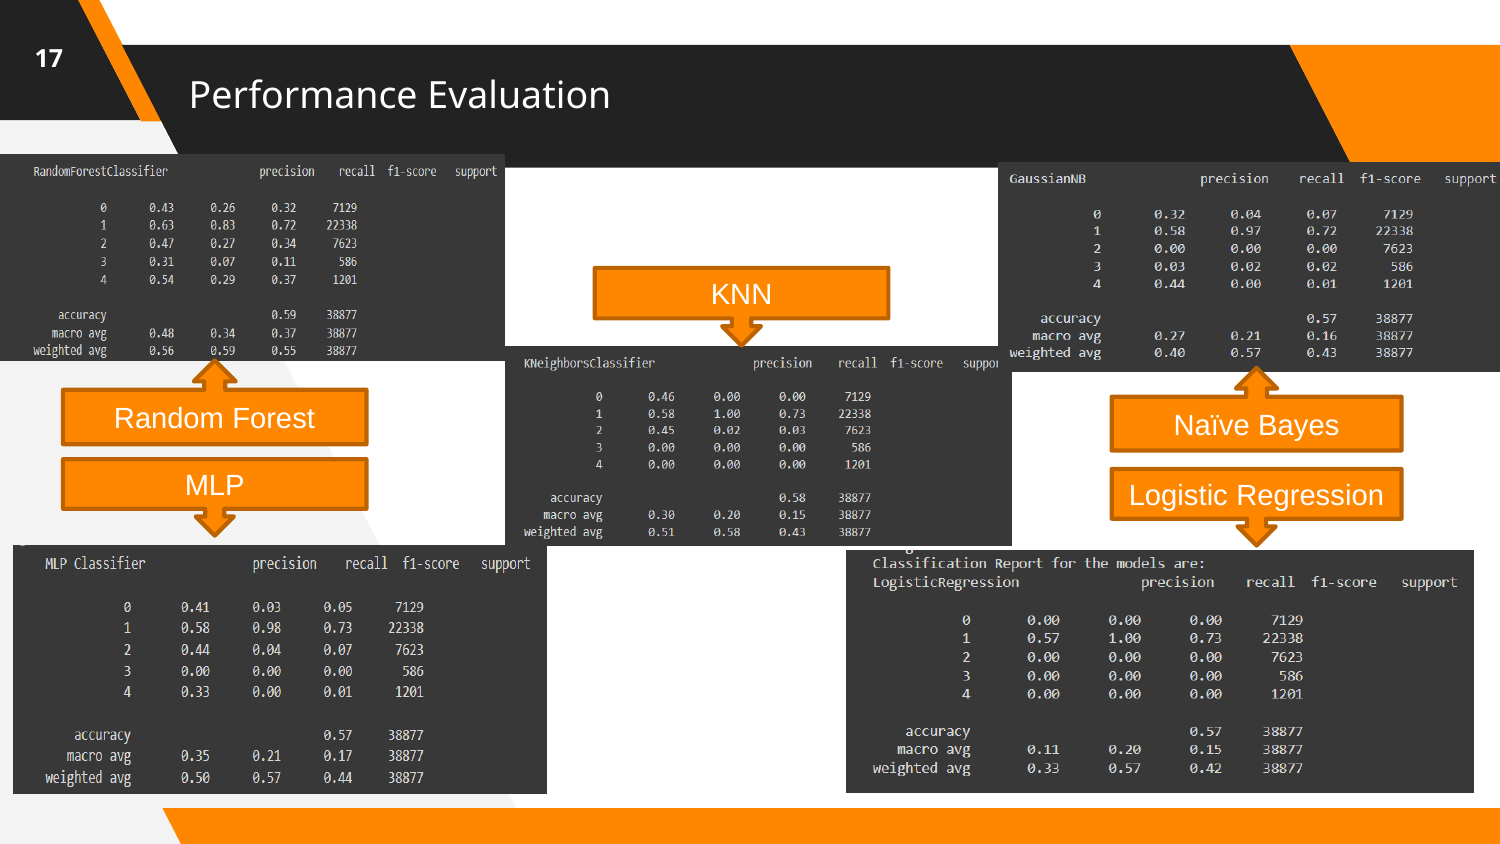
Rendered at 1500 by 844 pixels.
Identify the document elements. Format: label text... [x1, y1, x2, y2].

text_box Naïve Bayes [1109, 381, 1404, 453]
text_box Random Forest [60, 369, 369, 447]
text_box MLP [60, 457, 369, 538]
text_box KNN [592, 265, 891, 345]
slide_number 17 [0, 0, 98, 121]
picture [846, 550, 1474, 793]
picture [0, 154, 1500, 794]
title Performance Evaluation [173, 31, 1277, 155]
text_box Logistic Regression [1109, 466, 1404, 548]
